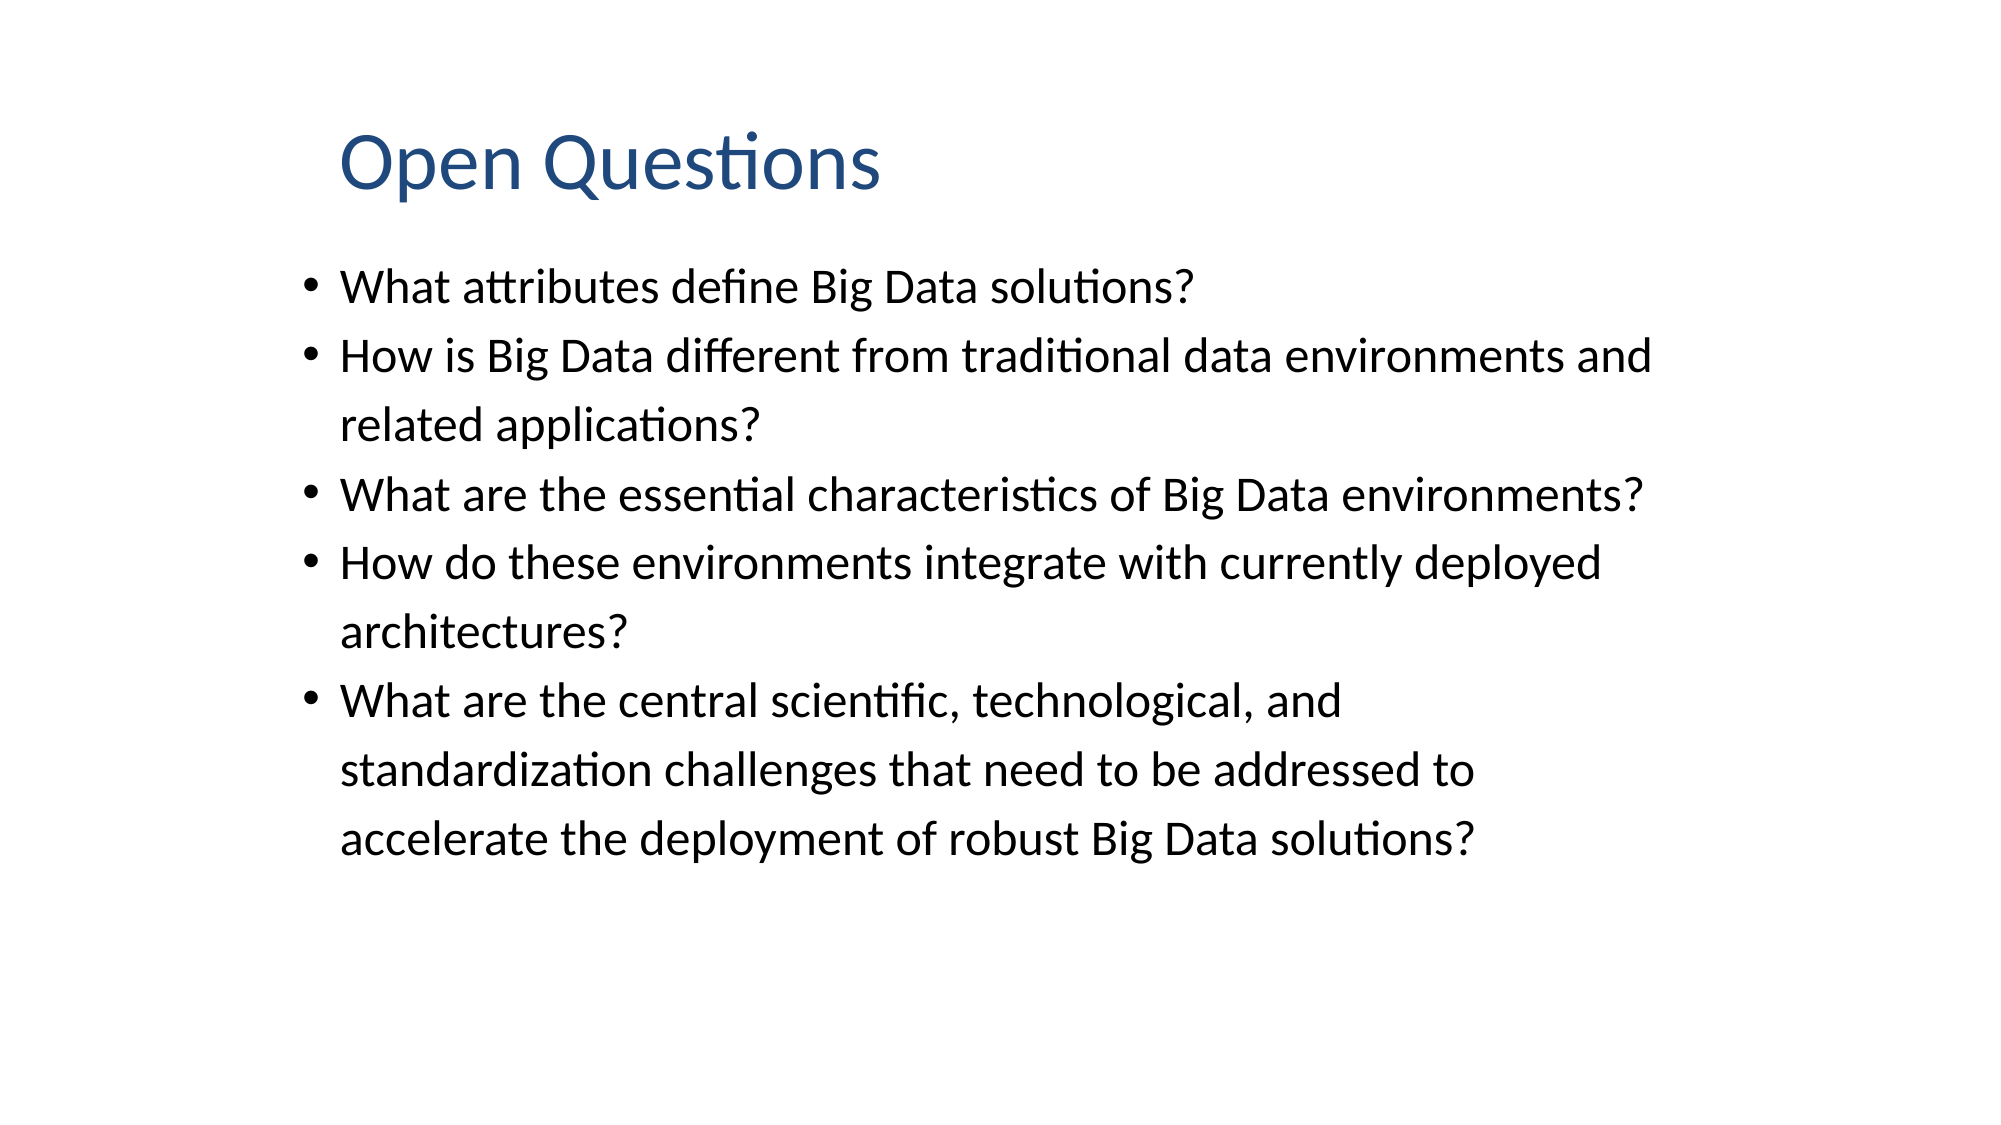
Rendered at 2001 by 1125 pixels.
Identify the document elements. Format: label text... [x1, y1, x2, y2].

list What attributes define Big Data solutions? How is Big Data different from traditional data environments and related applications? What are the essential characteristics of Big Data environments? How do these environments integrate with currently deployed architectures? What are the central scientific, technological, and standardization challenges that need to be addressed to accelerate the deployment of robust Big Data solutions? [249, 237, 1675, 1050]
title Open Questions [324, 75, 1675, 237]
